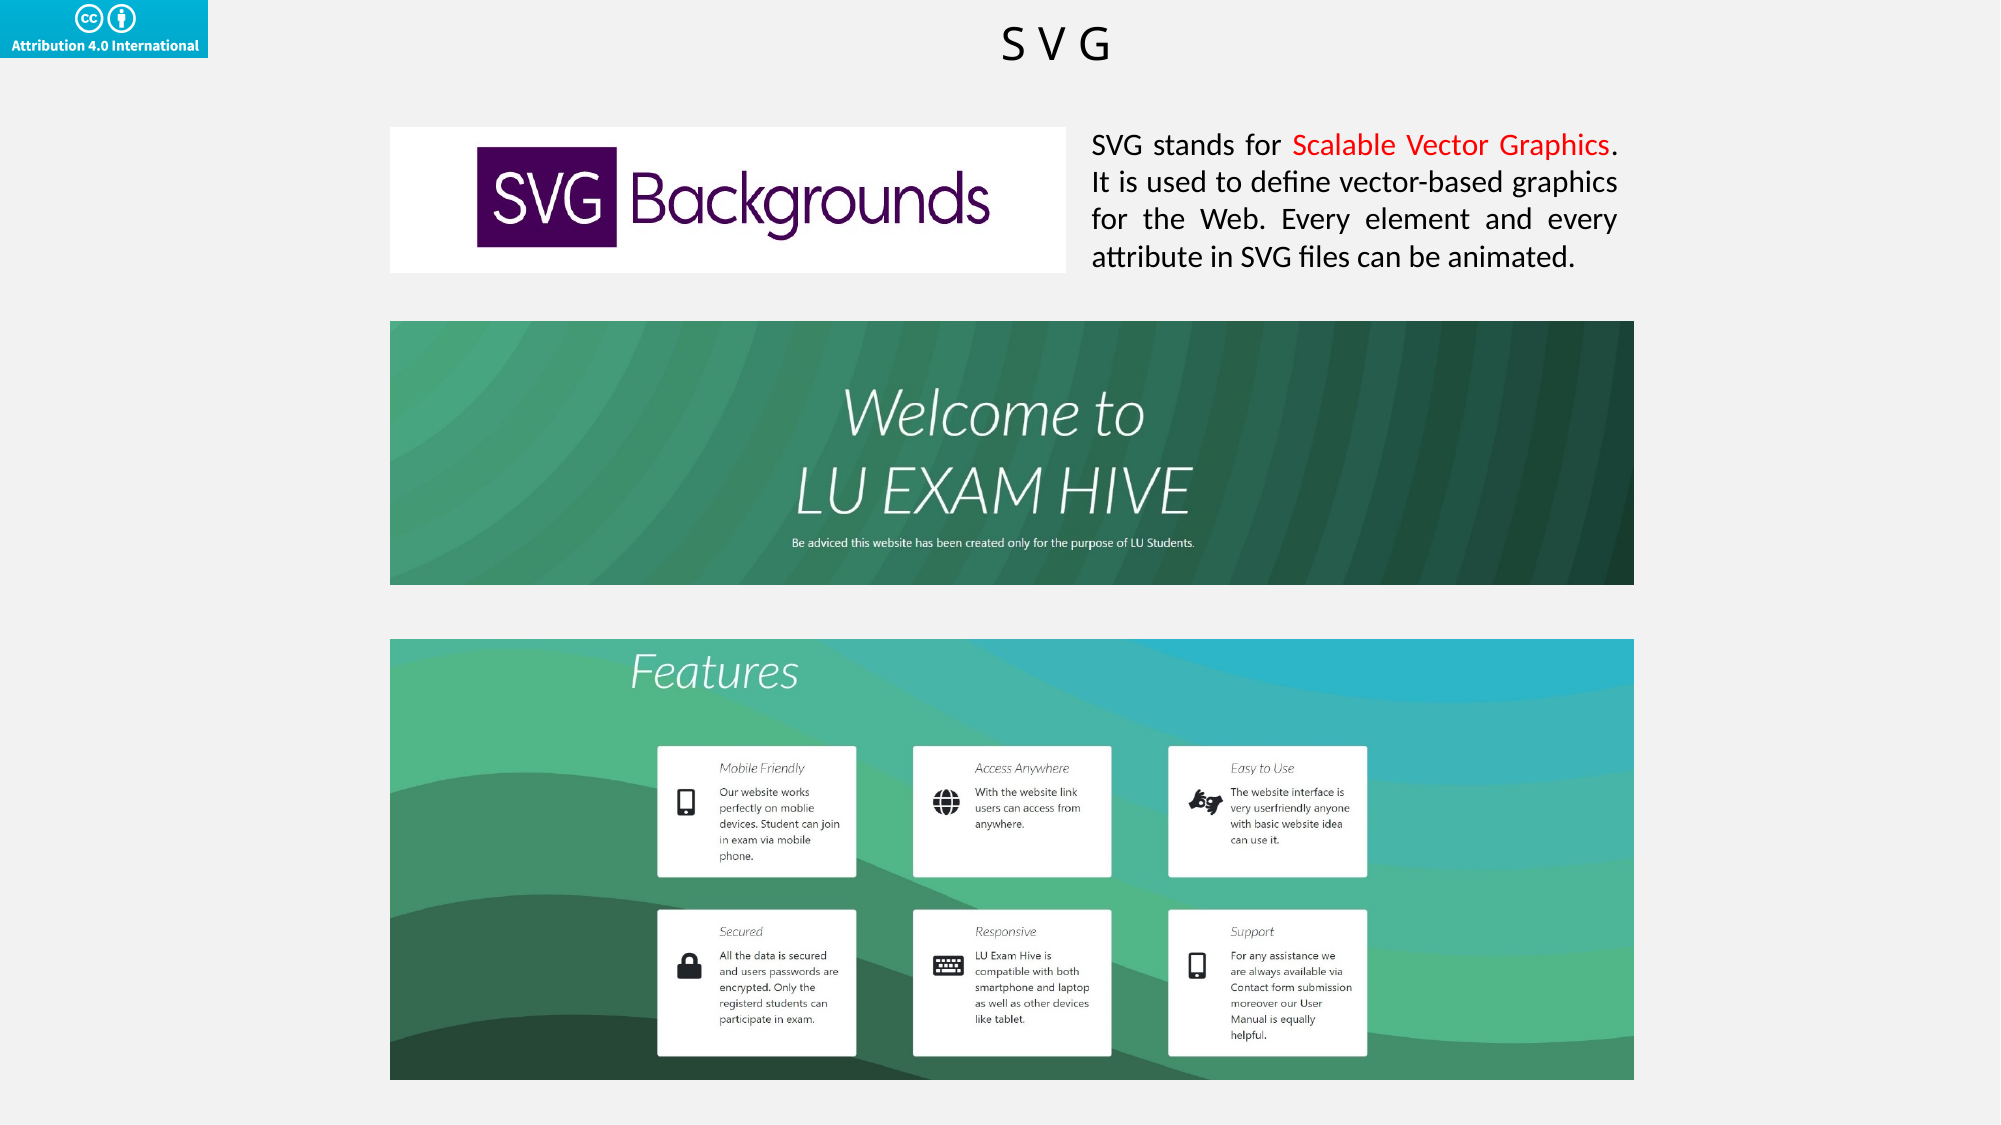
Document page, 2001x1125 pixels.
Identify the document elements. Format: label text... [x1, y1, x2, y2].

text_box SVG stands for Scalable Vector Graphics. It is used to define vector-based graphics for the Web. Every element and every attribute in SVG files can be animated. [1076, 116, 1634, 281]
picture [0, 0, 208, 58]
picture [390, 127, 1066, 273]
text_box SVG [986, 6, 1127, 77]
picture [390, 321, 1634, 585]
picture [390, 639, 1634, 1080]
